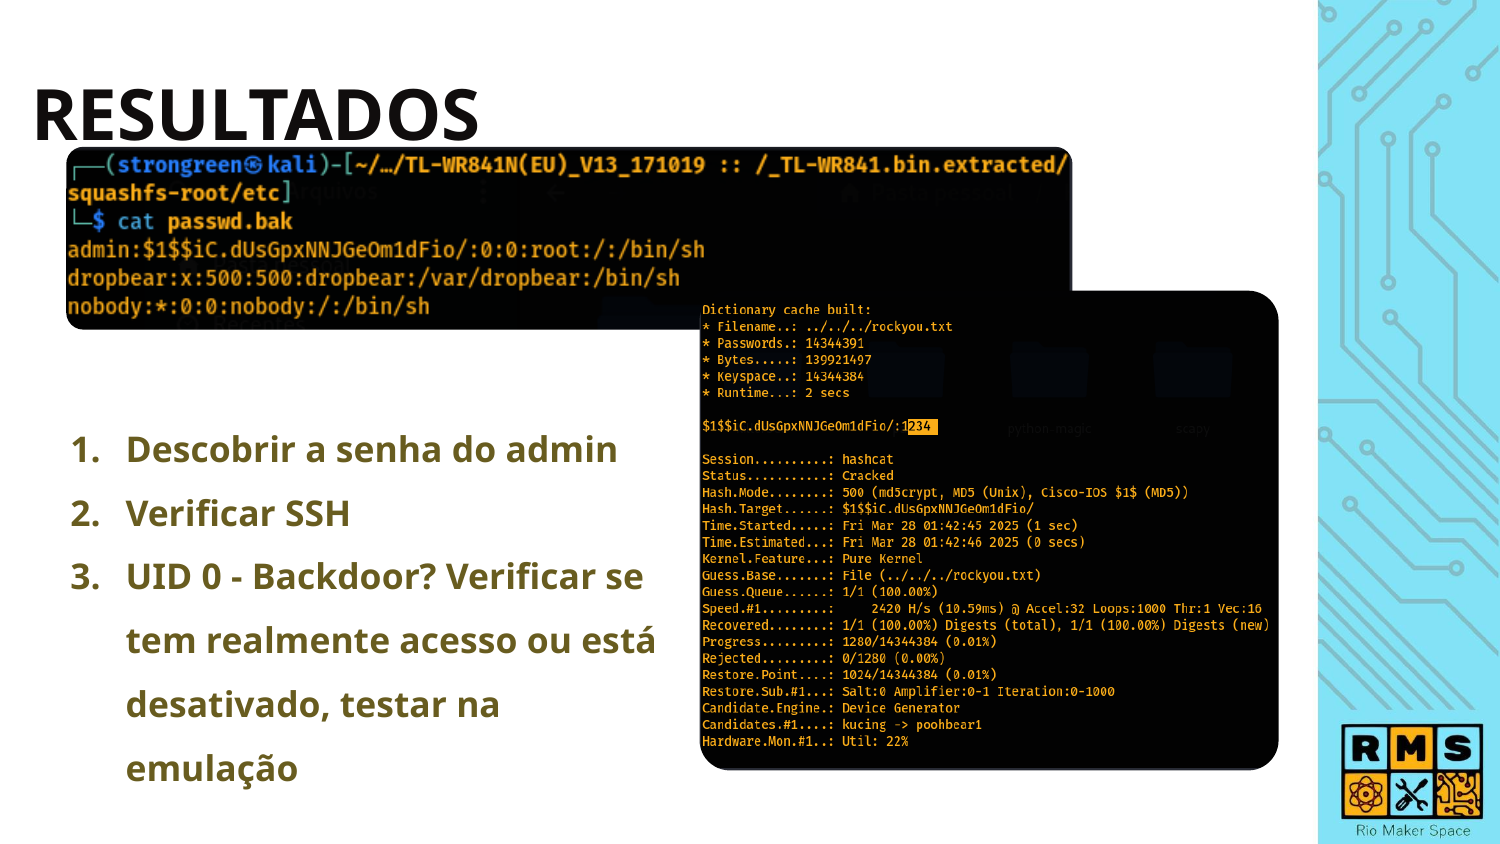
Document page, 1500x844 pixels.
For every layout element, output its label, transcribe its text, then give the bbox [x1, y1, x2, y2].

text_box RESULTADOS [30, 36, 1319, 155]
picture [65, 146, 1279, 771]
text_box [0, 0, 1500, 844]
text_box Descobrir a senha do admin Verificar SSH UID 0 - Backdoor? Verificar se tem realmente acesso ou está desativado, testar na emulação [50, 405, 668, 844]
